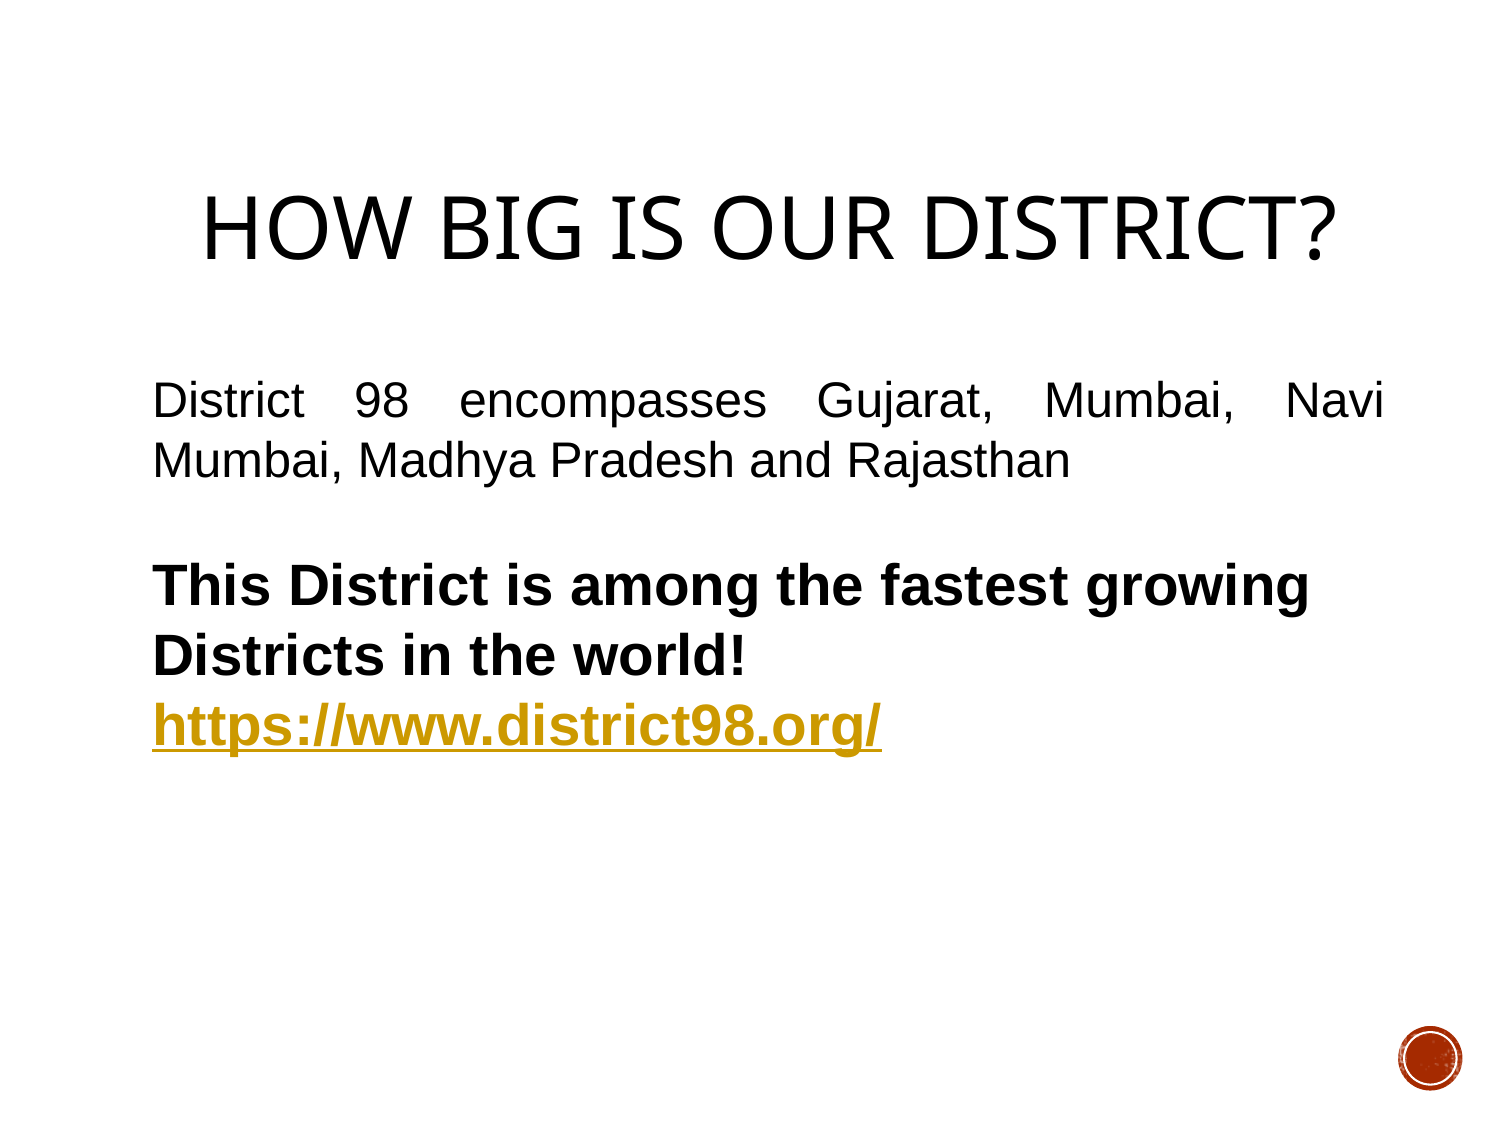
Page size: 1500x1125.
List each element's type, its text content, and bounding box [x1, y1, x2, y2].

text_box District 98 encompasses Gujarat, Mumbai, Navi Mumbai, Madhya Pradesh and Rajasthan This District is among the fastest growing Districts in the world! https://www.district98.org/ [137, 299, 1400, 765]
title How big is our District? [137, 137, 1400, 299]
